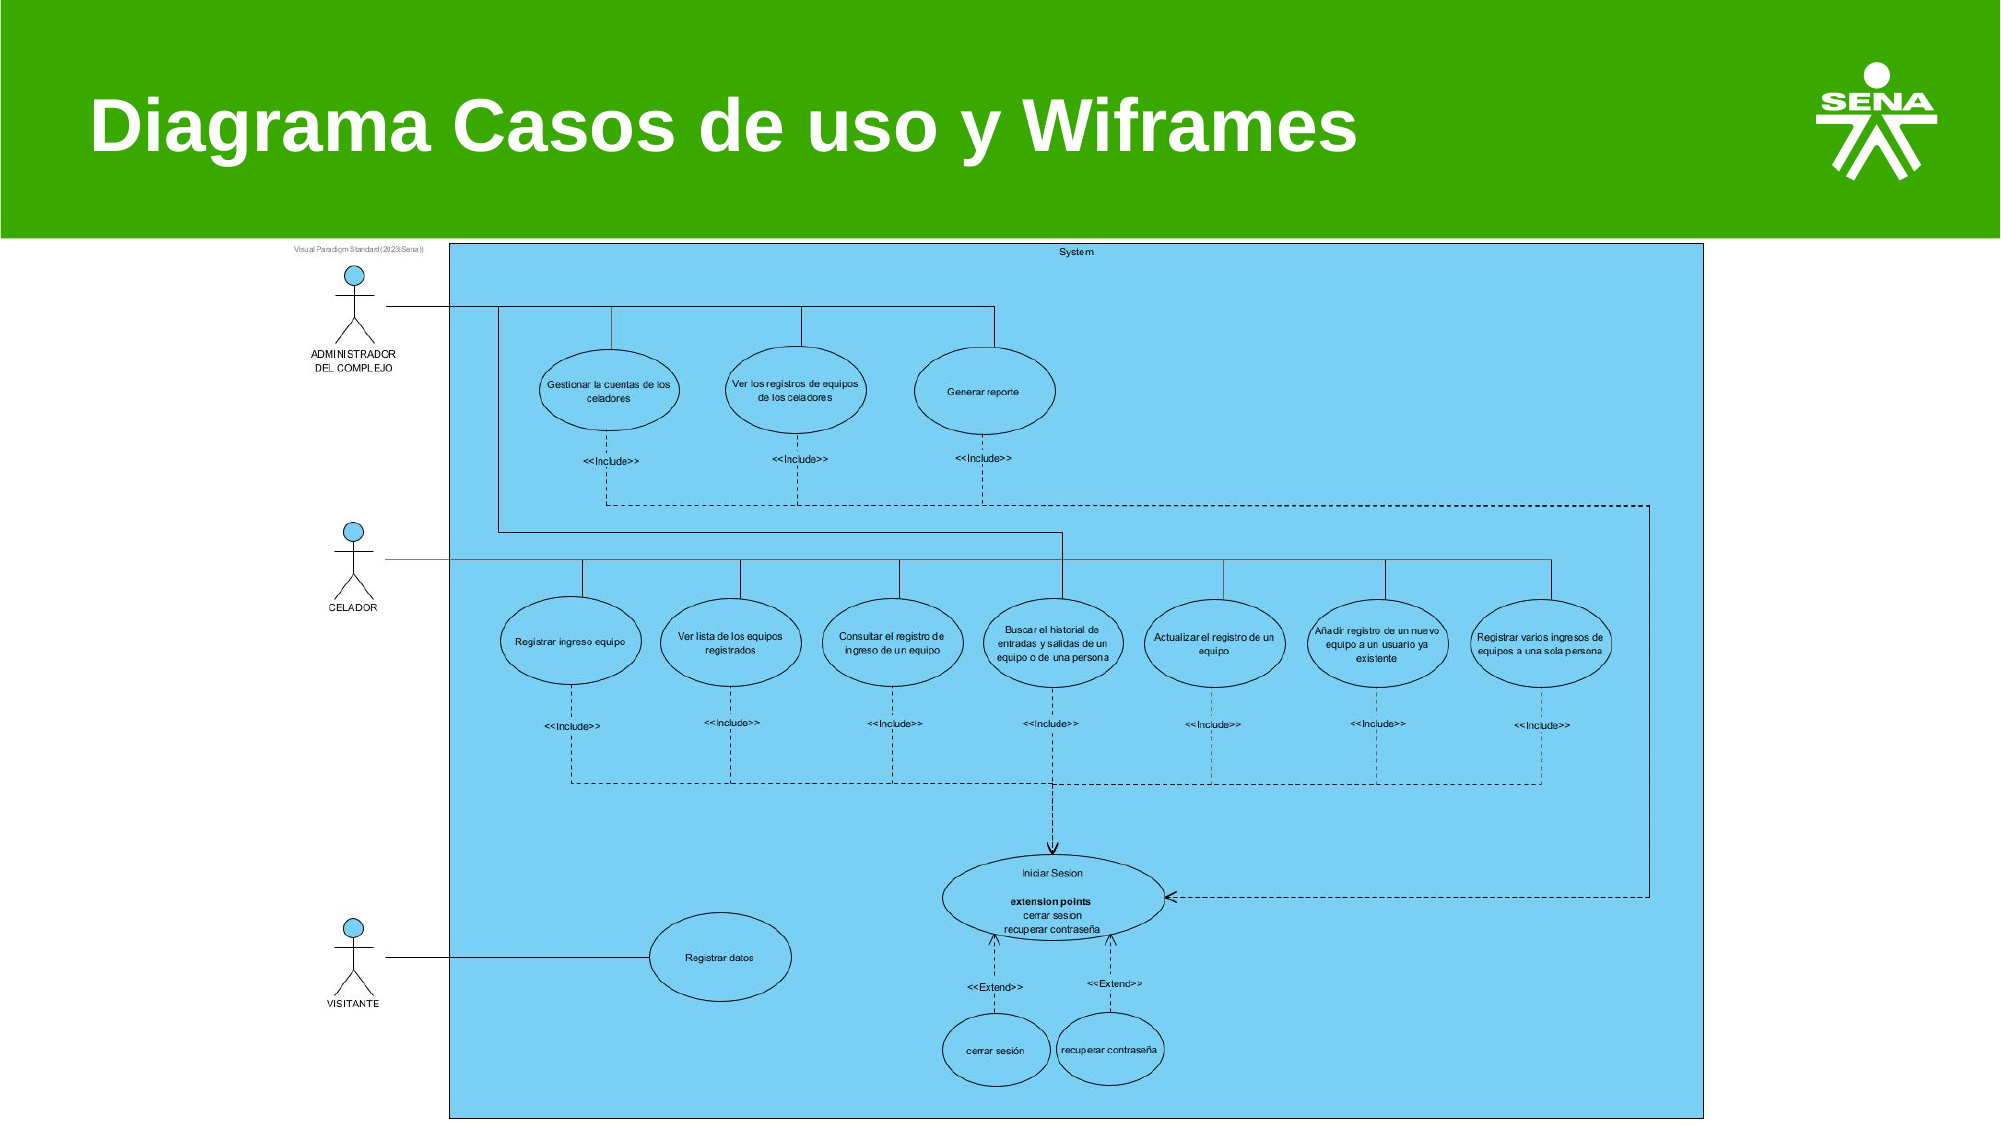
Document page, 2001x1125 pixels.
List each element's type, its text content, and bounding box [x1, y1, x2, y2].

title Diagrama Casos de uso y Wiframes [74, 18, 1403, 236]
picture [0, 0, 2001, 1125]
